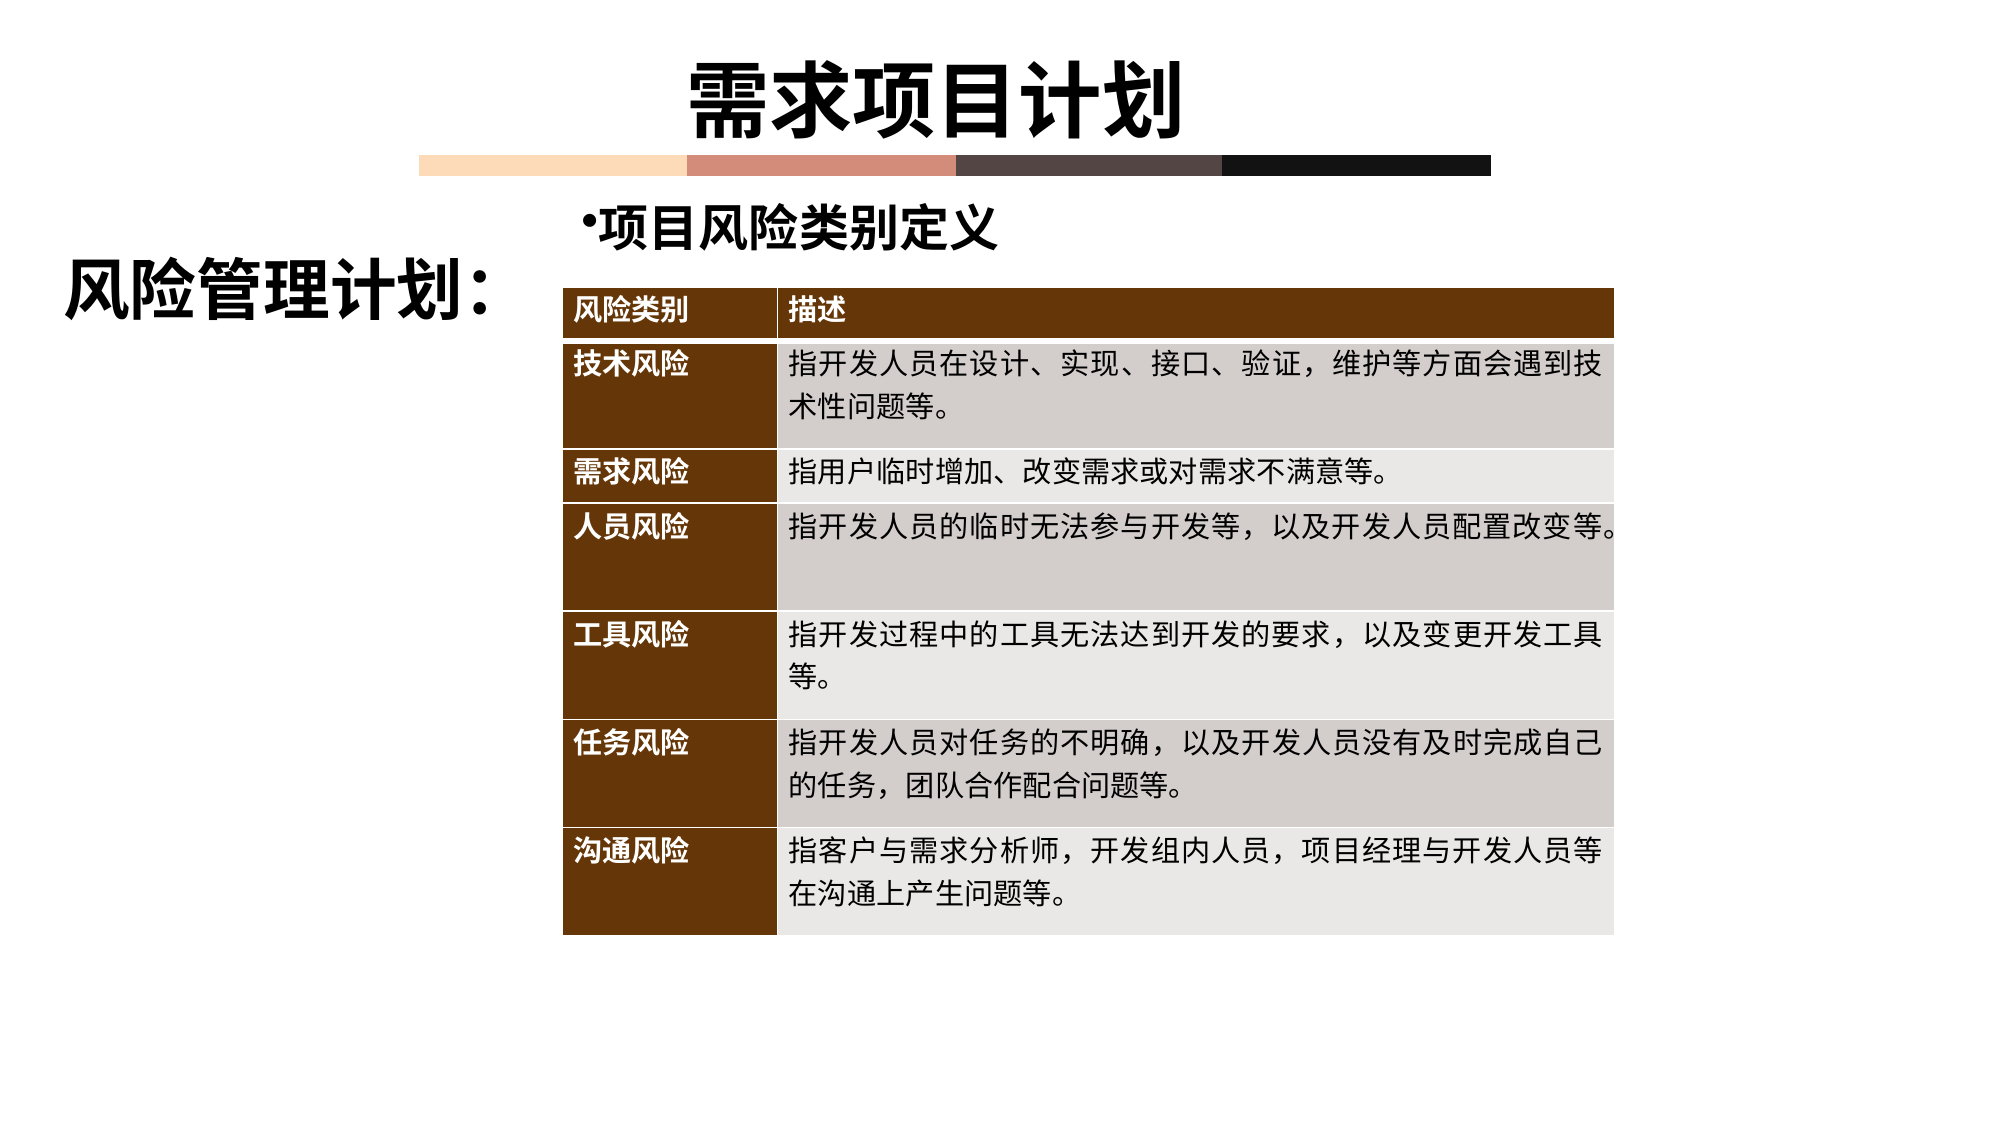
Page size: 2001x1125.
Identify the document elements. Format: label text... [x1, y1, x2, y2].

table_cell 指开发人员在设计、实现、接口、验证，维护等方面会遇到技术性问题等。 [778, 344, 1614, 448]
table_cell 人员风险 [563, 504, 777, 610]
list 需求项目计划 [671, 52, 1388, 112]
table_cell 需求风险 [563, 450, 777, 502]
table_header 描述 [778, 288, 1614, 338]
table_cell 任务风险 [563, 720, 777, 827]
table_cell 沟通风险 [563, 828, 777, 935]
table_cell 指客户与需求分析师，开发组内人员，项目经理与开发人员等在沟通上产生问题等。 [778, 828, 1614, 935]
table_cell 技术风险 [563, 344, 777, 448]
table_header 风险类别 [563, 288, 777, 338]
table_cell 指开发过程中的工具无法达到开发的要求，以及变更开发工具等。 [778, 612, 1614, 719]
table_cell 指开发人员的临时无法参与开发等，以及开发人员配置改变等。 [778, 504, 1614, 610]
table_cell 指开发人员对任务的不明确，以及开发人员没有及时完成自己的任务，团队合作配合问题等。 [778, 720, 1614, 827]
text_box 项目风险类别定义 [566, 189, 1015, 265]
table_cell 工具风险 [563, 612, 777, 719]
table_cell 指用户临时增加、改变需求或对需求不满意等。 [778, 450, 1614, 502]
text_box 风险管理计划： [48, 240, 546, 336]
